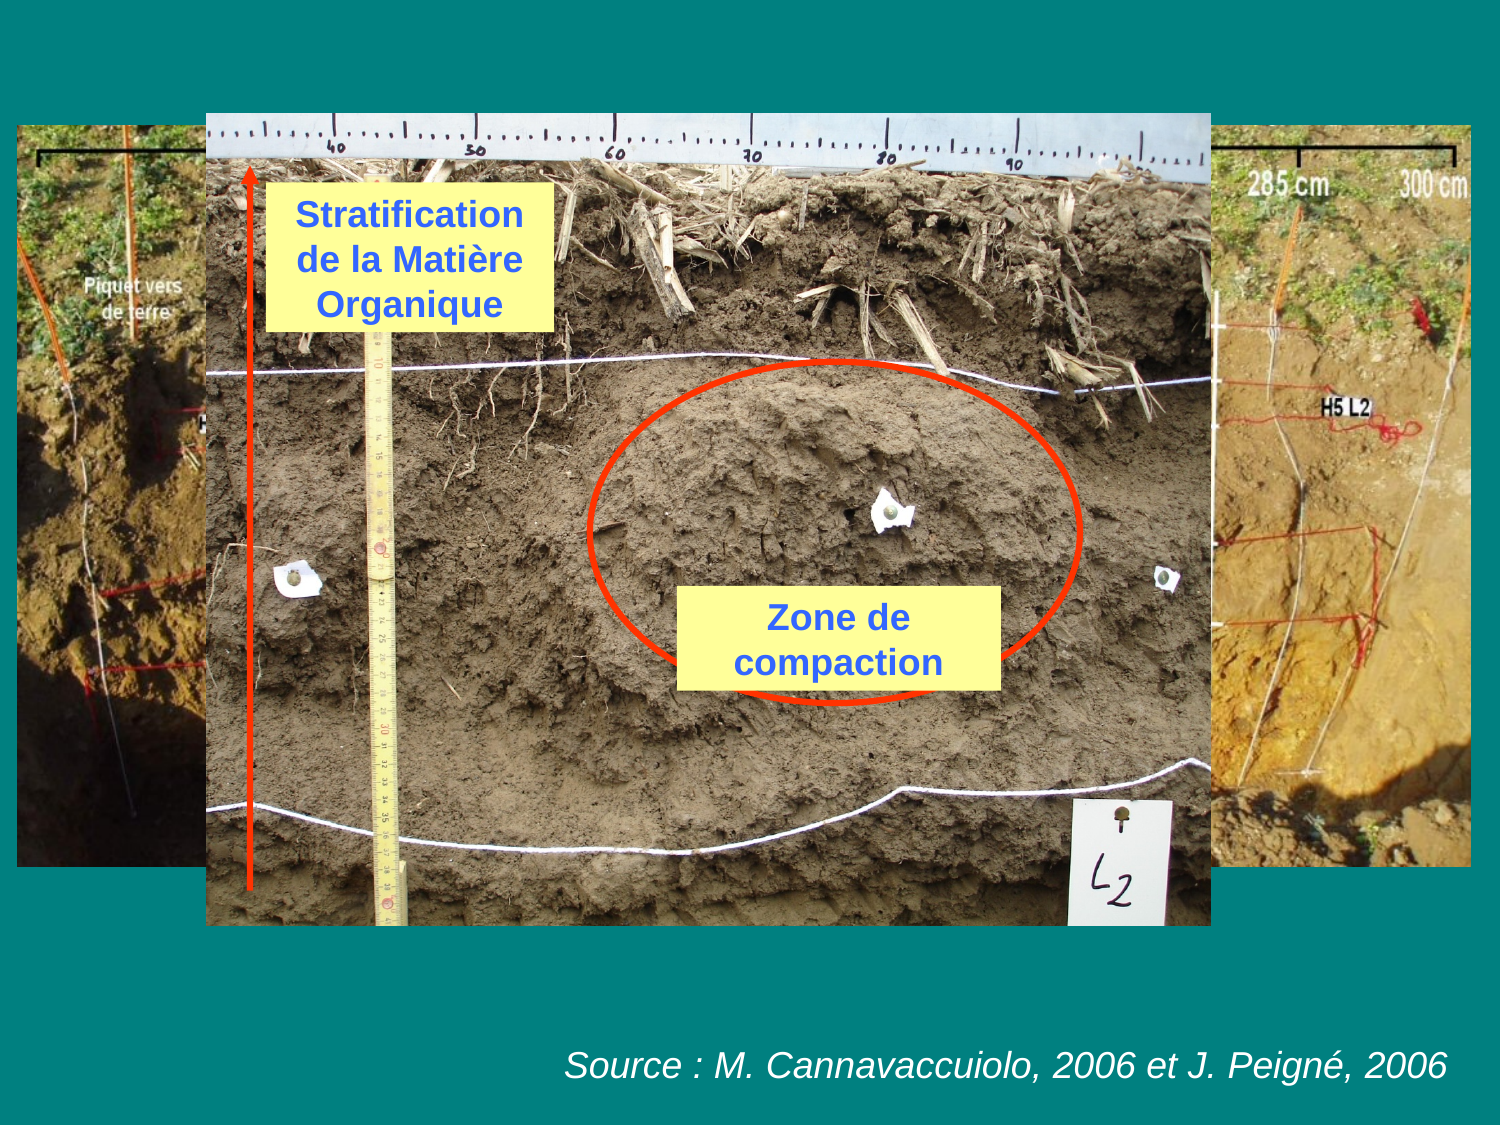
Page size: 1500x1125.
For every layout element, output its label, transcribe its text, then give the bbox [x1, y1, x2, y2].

text_box Source : M. Cannavaccuiolo, 2006 et J. Peigné, 2006 [549, 1033, 1483, 1094]
picture [17, 113, 1471, 927]
